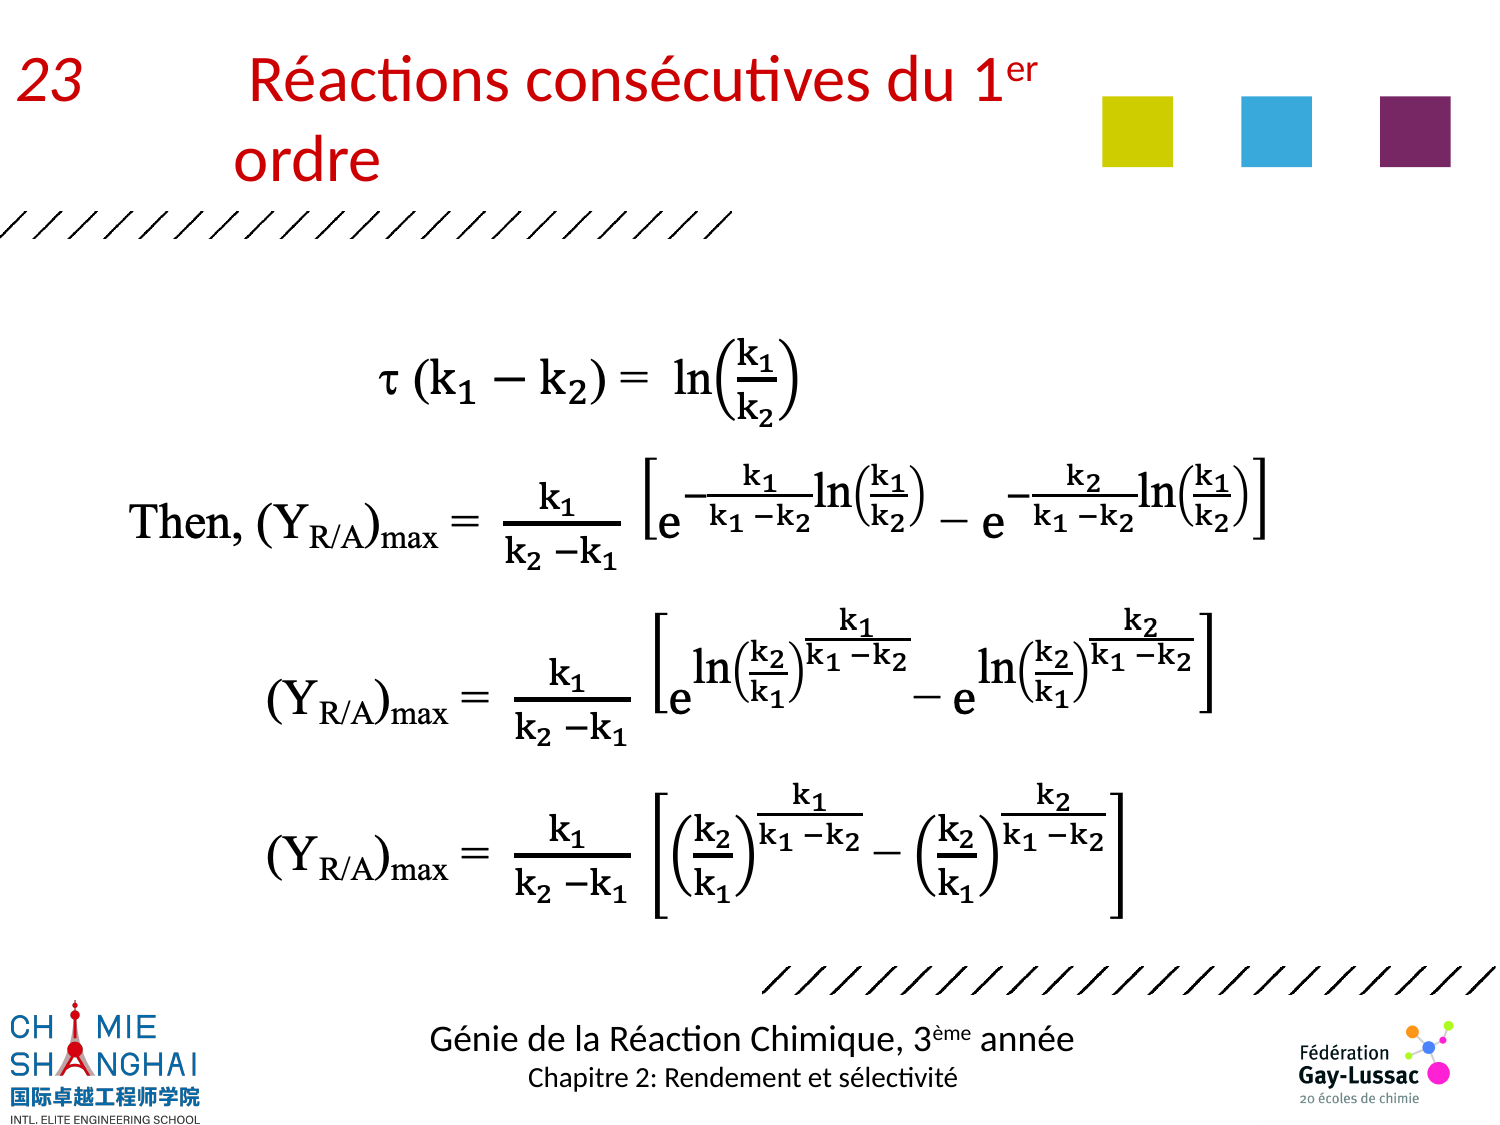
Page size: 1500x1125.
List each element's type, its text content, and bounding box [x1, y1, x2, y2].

text_box [112, 324, 1296, 936]
picture [11, 1000, 200, 1124]
picture [0, 211, 732, 239]
picture [762, 966, 1496, 1125]
text_box 23 Réactions consécutives du 1er ordre [0, 21, 1133, 209]
